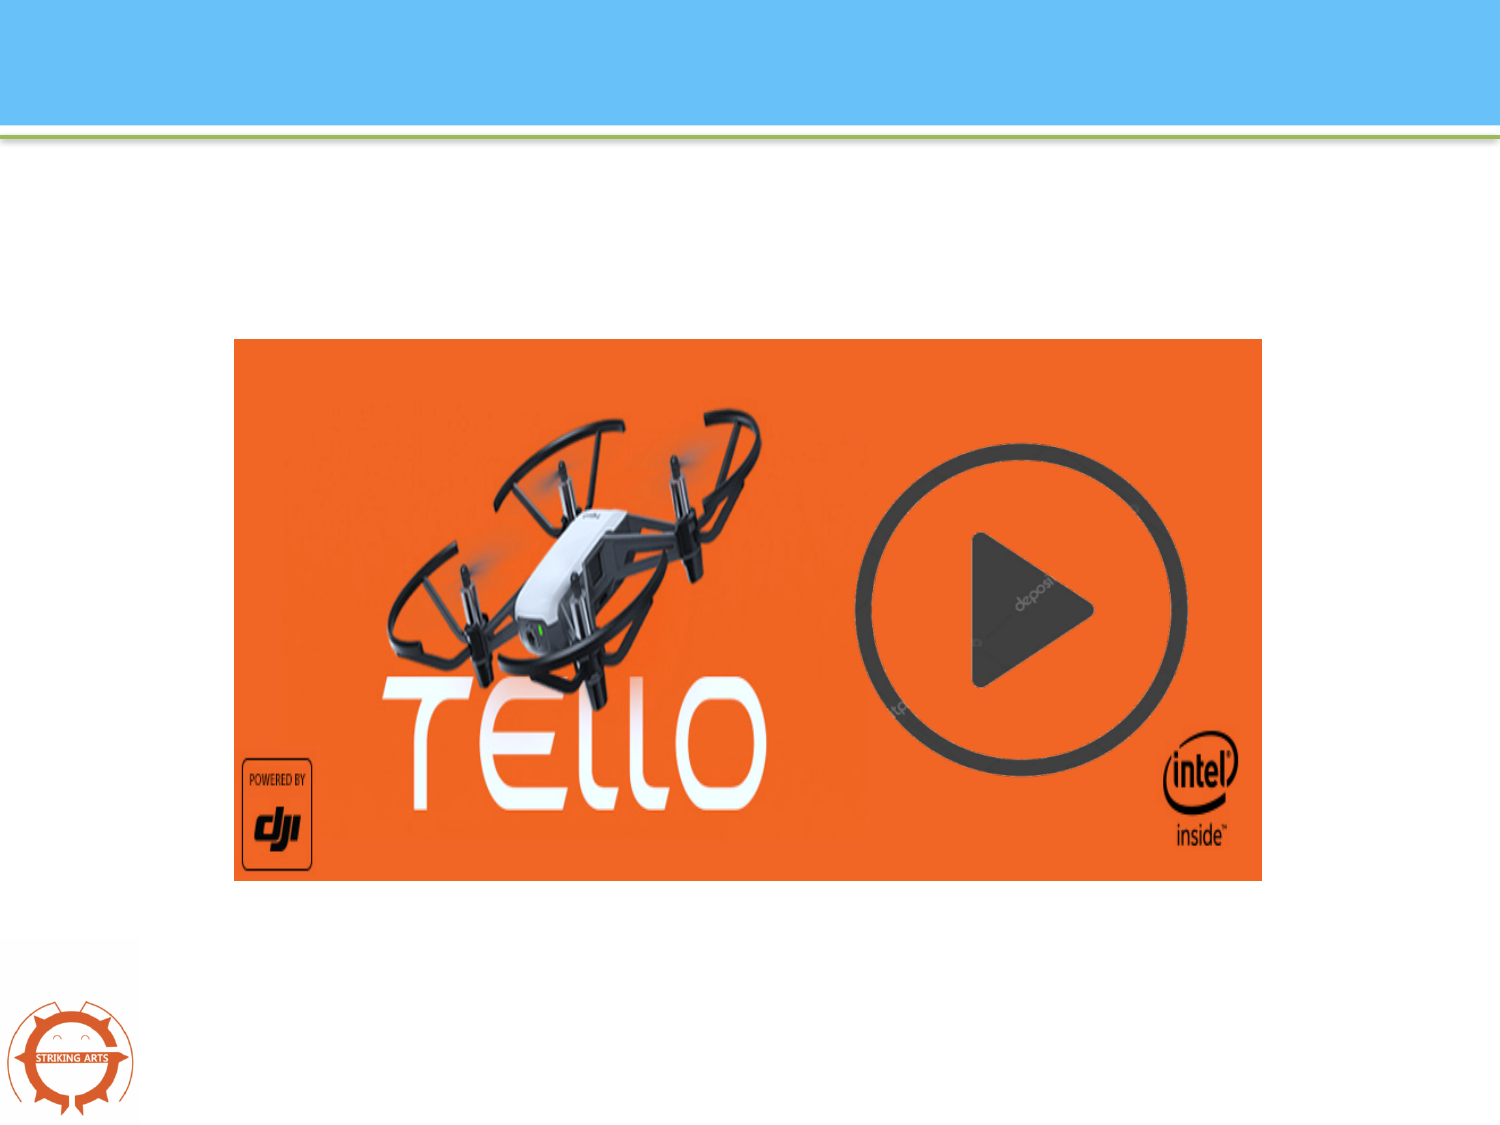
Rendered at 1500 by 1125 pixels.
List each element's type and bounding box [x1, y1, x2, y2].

picture [0, 938, 142, 1125]
picture [233, 284, 1341, 935]
